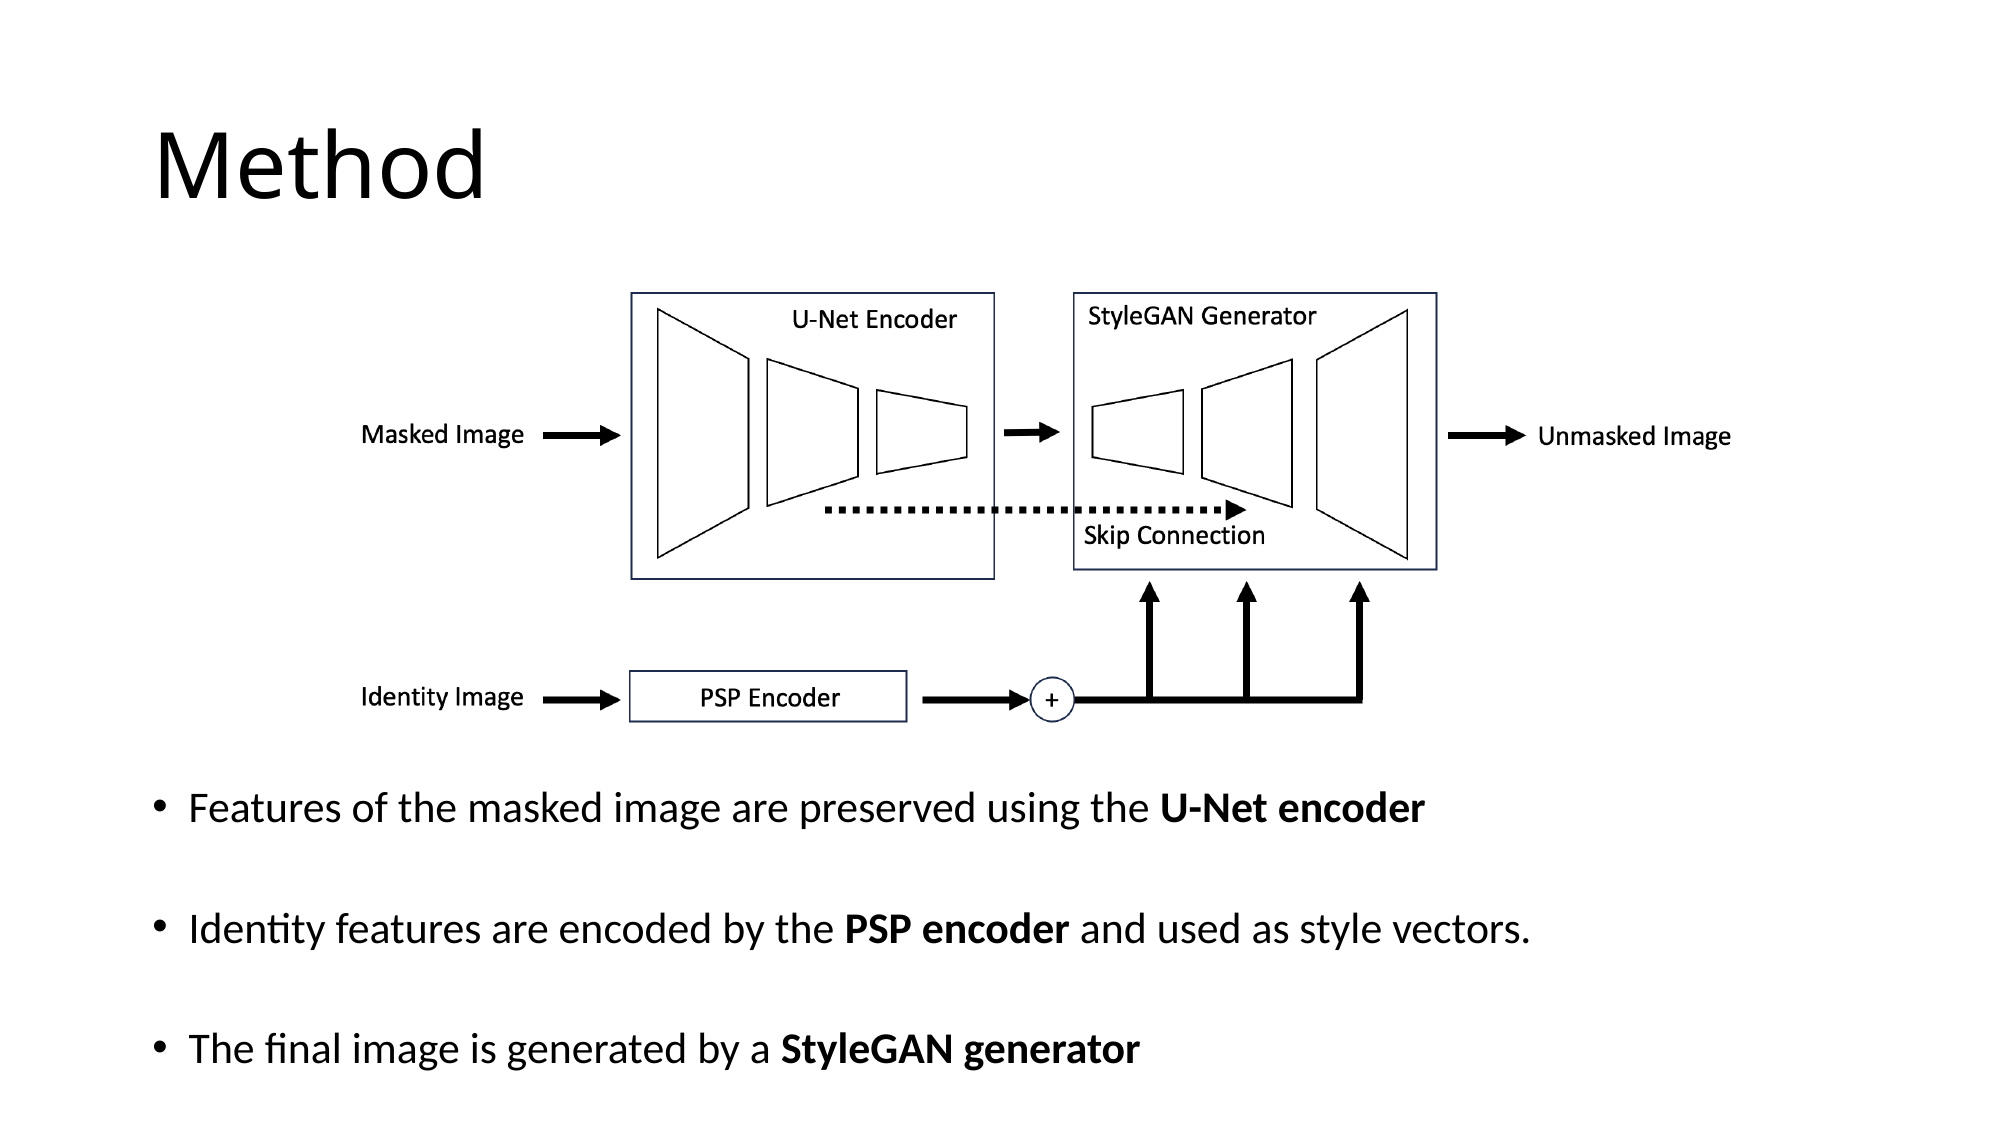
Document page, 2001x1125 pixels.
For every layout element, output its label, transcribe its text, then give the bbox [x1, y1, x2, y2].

picture [336, 255, 1773, 742]
title Method [137, 59, 1863, 278]
list Features of the masked image are preserved using the U-Net encoder Identity features are encoded by the PSP encoder and used as style vectors. The final image is generated by a StyleGAN generator [137, 719, 1901, 1085]
